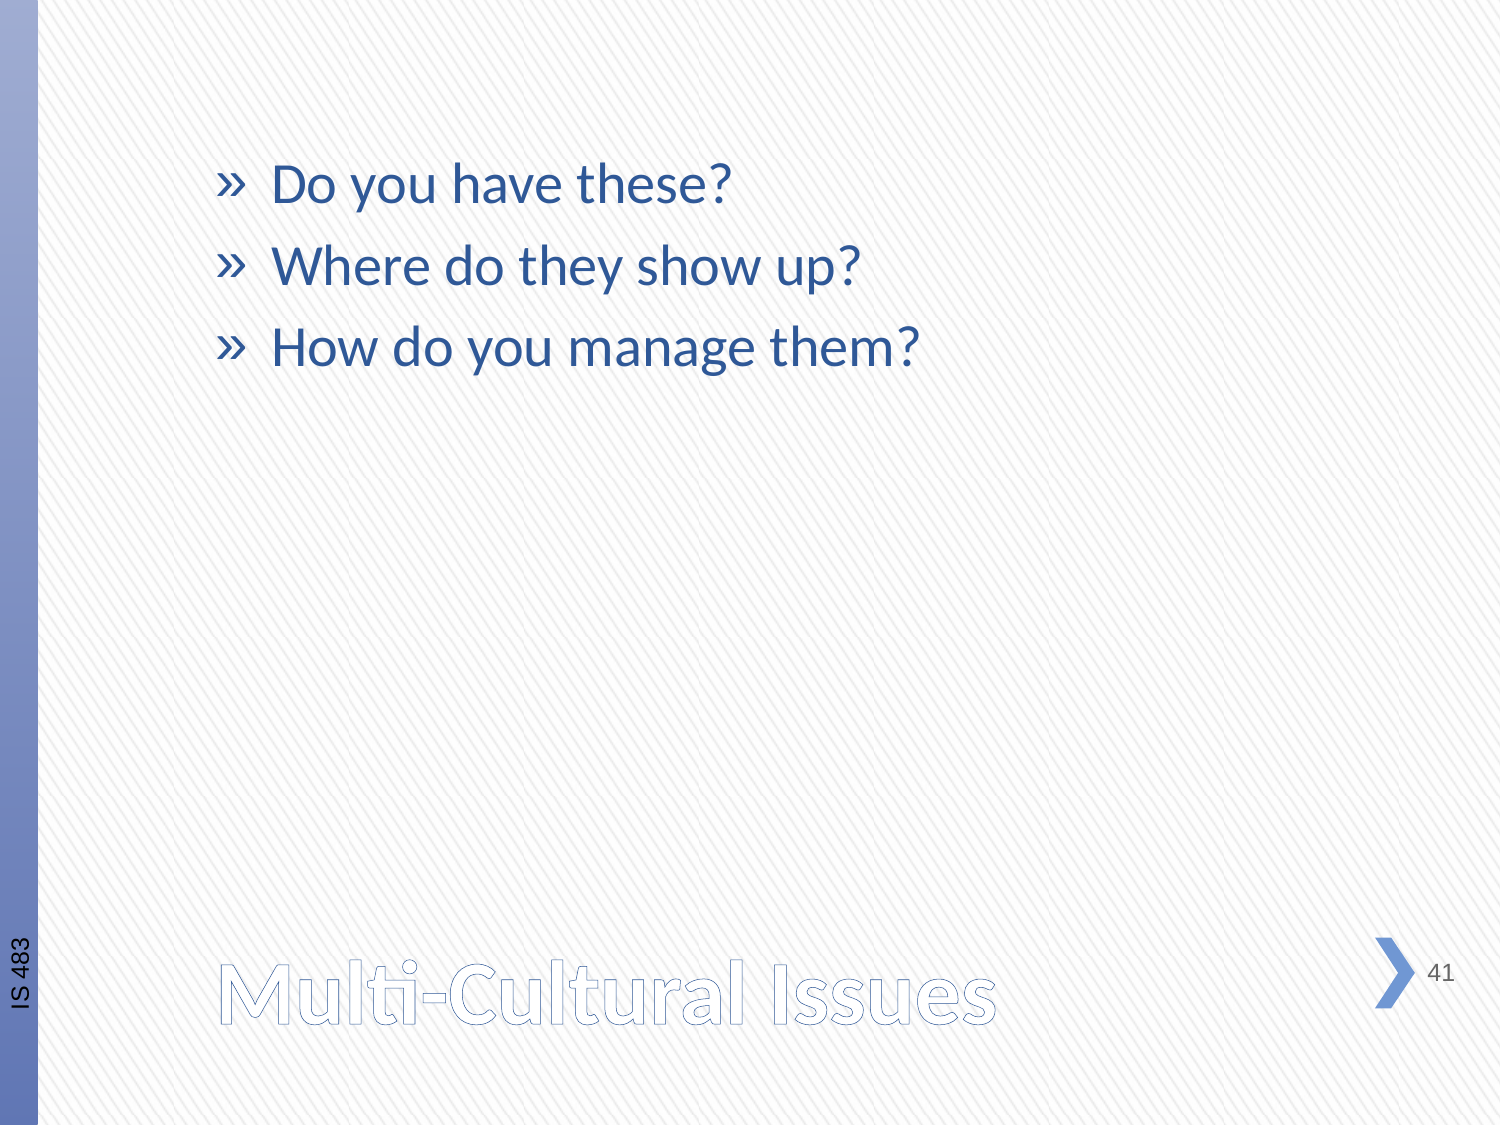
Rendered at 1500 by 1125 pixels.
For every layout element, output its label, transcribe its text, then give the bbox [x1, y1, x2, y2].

slide_number 41 [1412, 941, 1488, 1002]
list Do you have these? Where do they show up? How do you manage them? [200, 137, 1425, 863]
slide_number IS 483 [0, 594, 38, 1026]
title Multi-Cultural Issues [200, 863, 1388, 1050]
